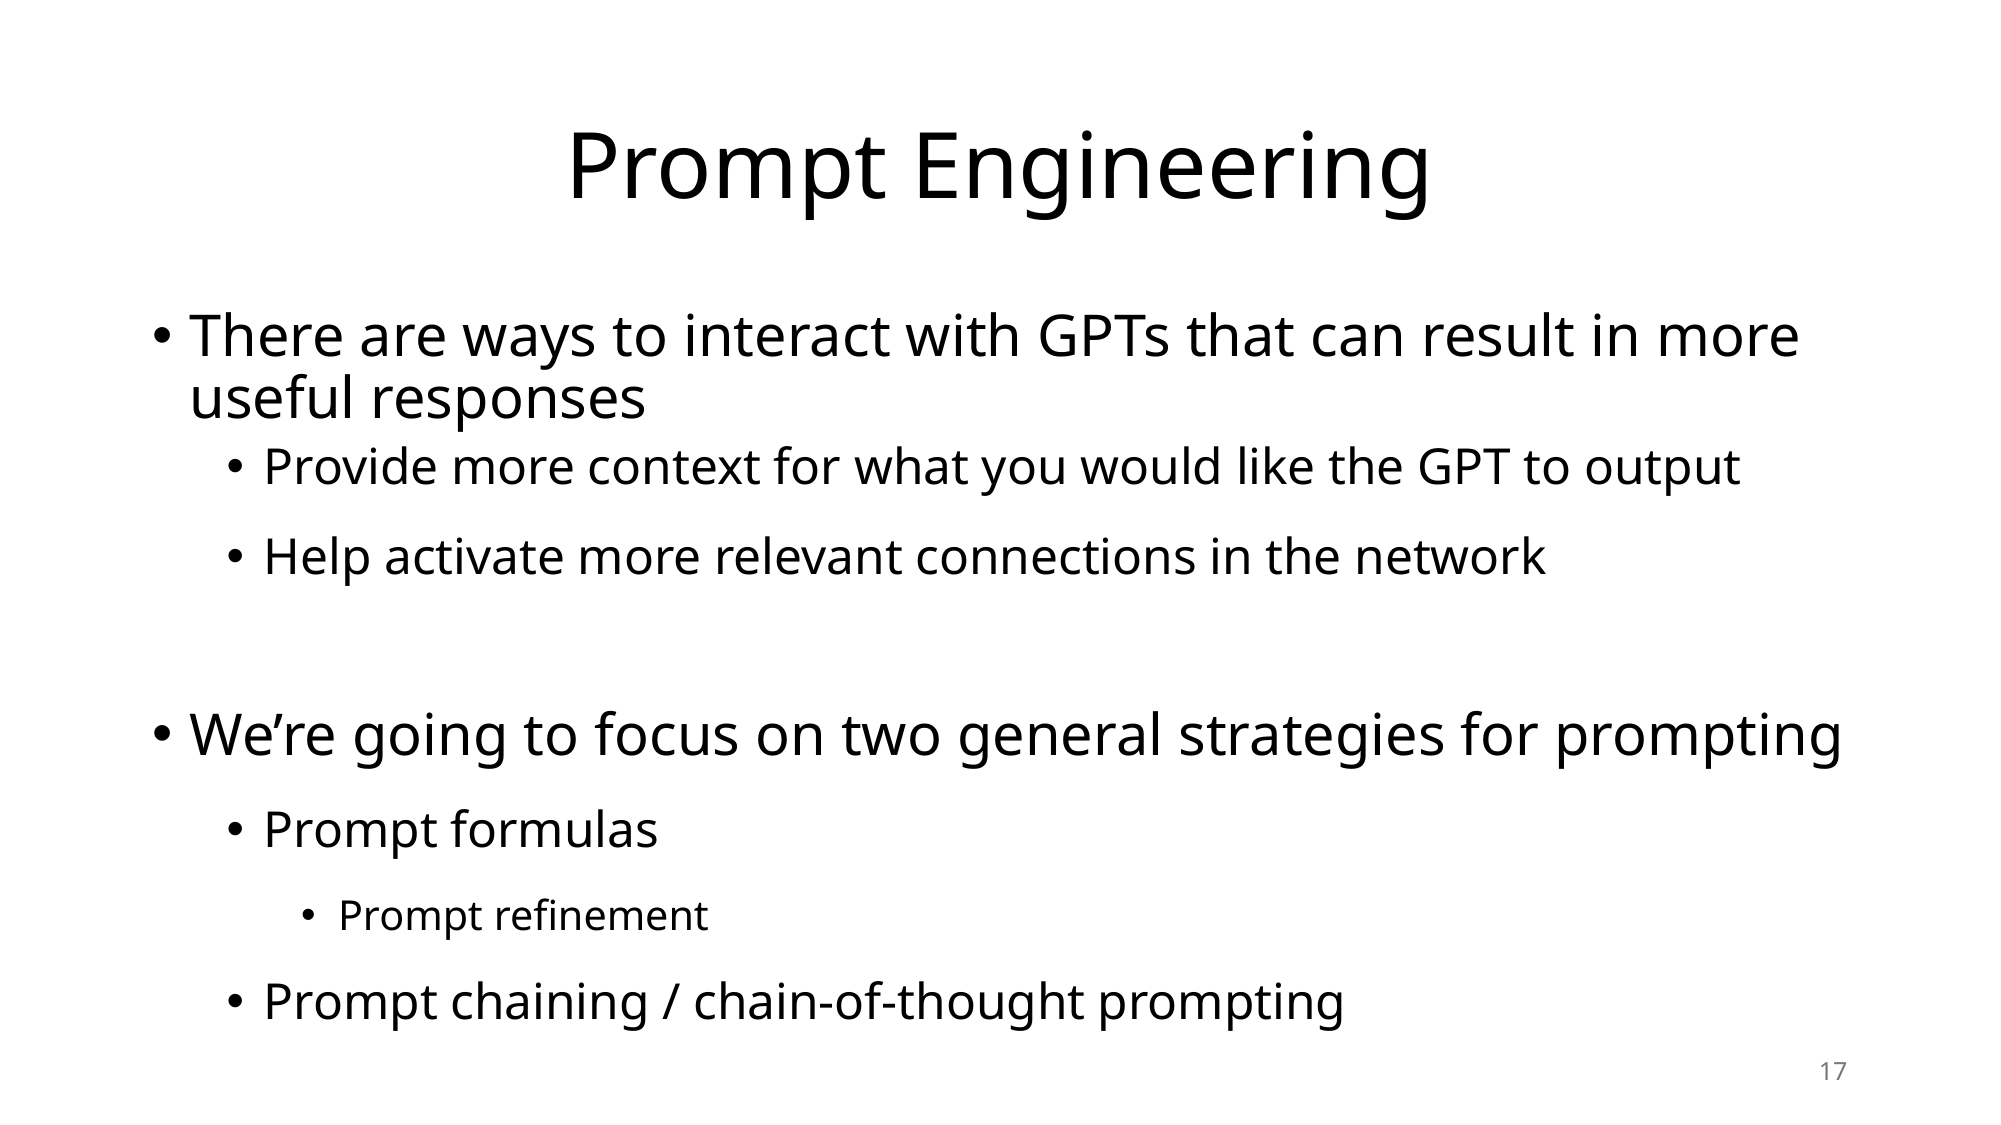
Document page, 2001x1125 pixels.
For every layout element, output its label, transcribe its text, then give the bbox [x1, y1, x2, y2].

slide_number 17 [1412, 1042, 1863, 1103]
list There are ways to interact with GPTs that can result in more useful responses Provide more context for what you would like the GPT to output Help activate more relevant connections in the network We’re going to focus on two general strategies for prompting Prompt formulas Prompt refinement Prompt chaining / chain-of-thought prompting [137, 299, 1863, 1066]
title Prompt Engineering [137, 59, 1863, 278]
